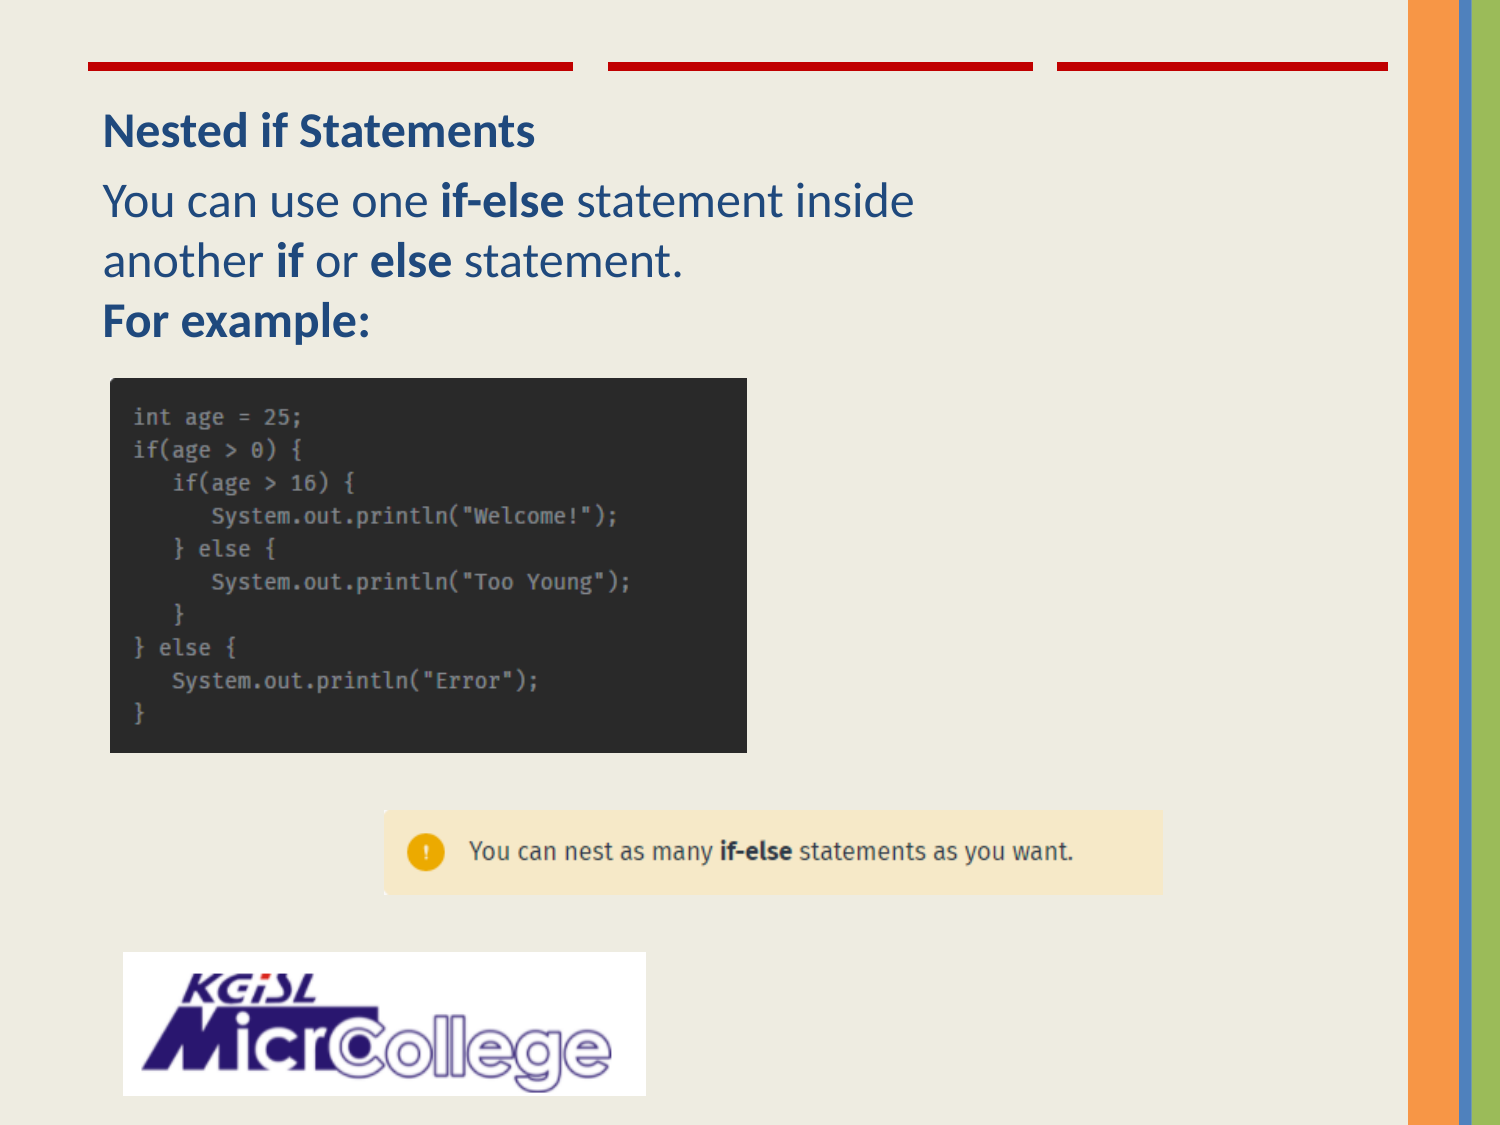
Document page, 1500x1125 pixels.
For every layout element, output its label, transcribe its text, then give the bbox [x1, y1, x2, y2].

picture [384, 810, 1164, 896]
picture [110, 378, 747, 753]
list Nested if Statements You can use one if-else statement inside another if or else statement. For example: [87, 90, 1313, 1100]
picture [123, 951, 647, 1097]
